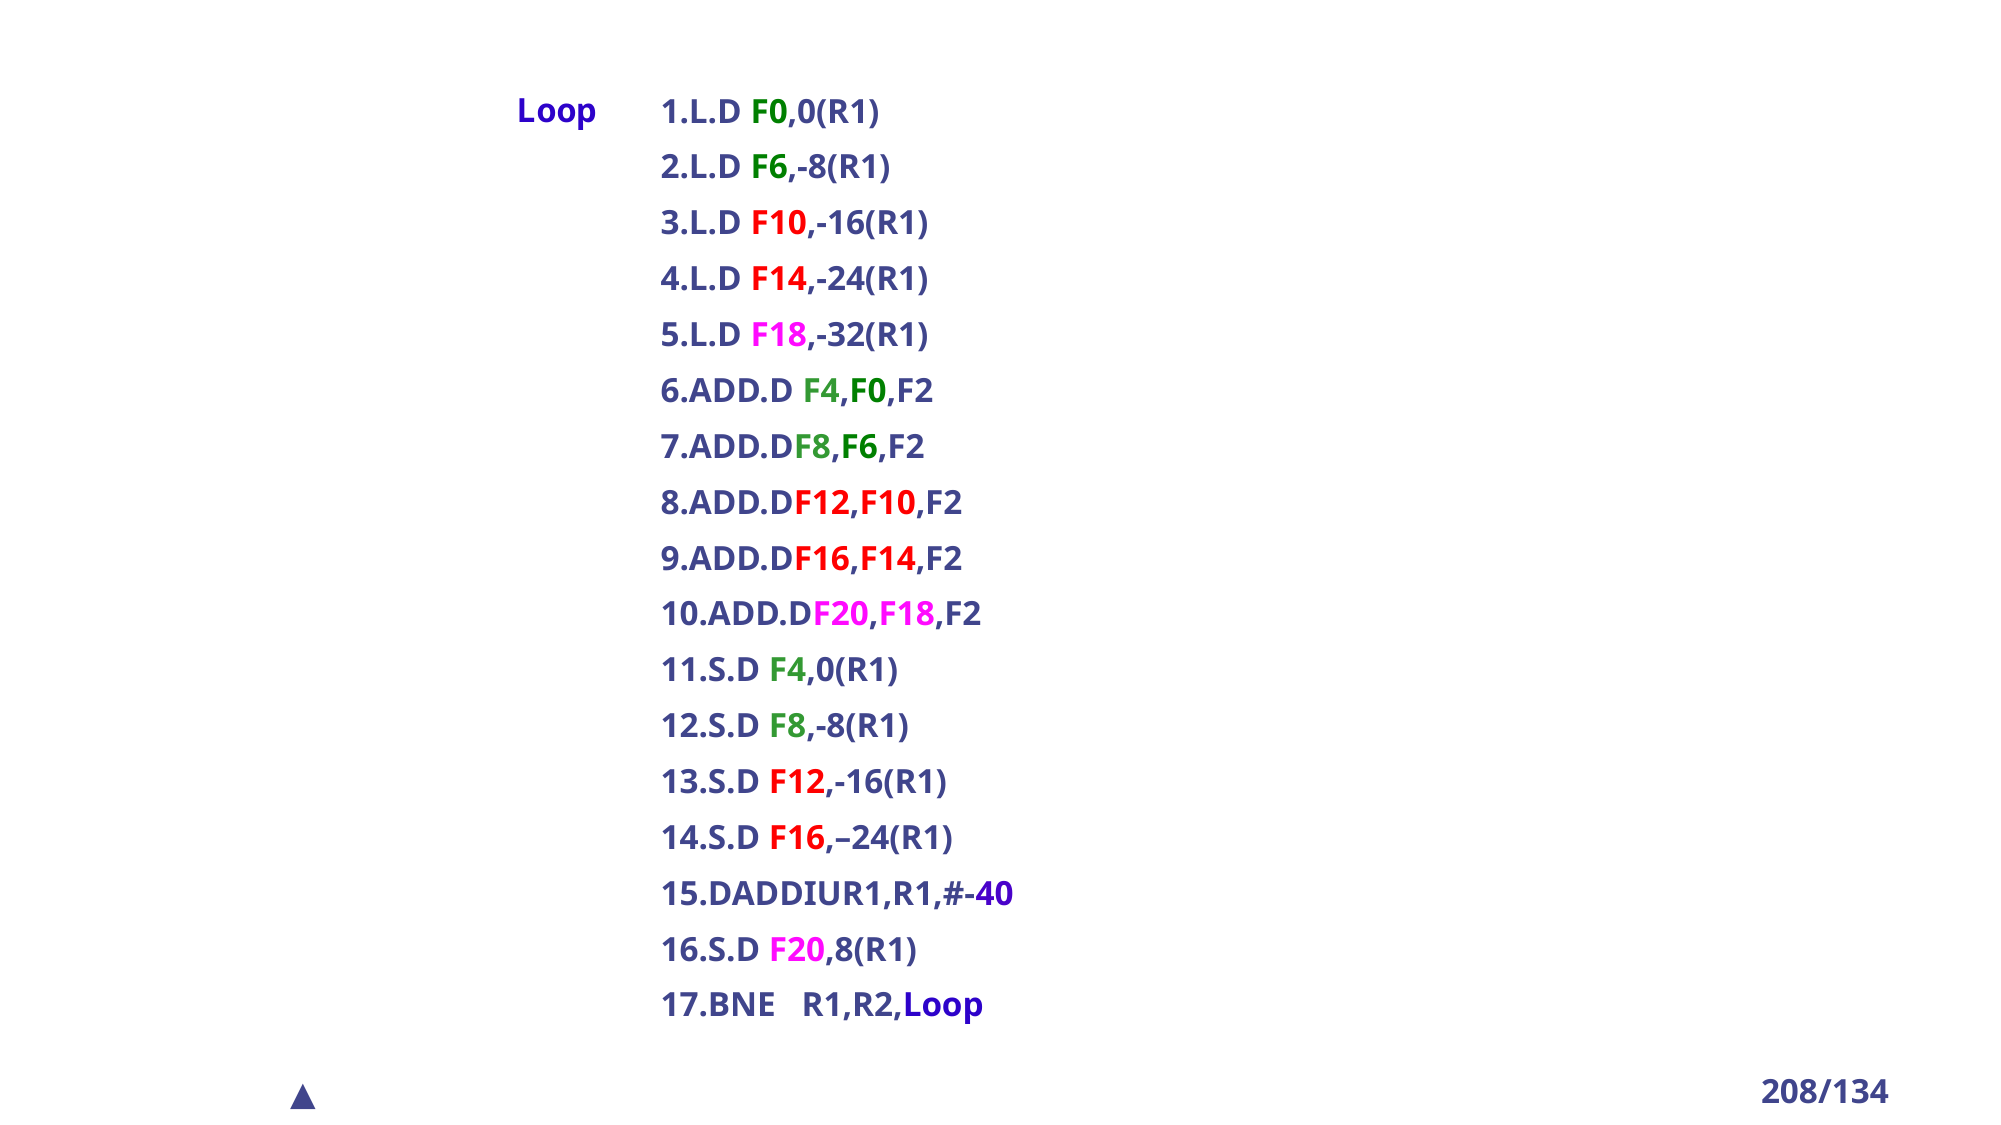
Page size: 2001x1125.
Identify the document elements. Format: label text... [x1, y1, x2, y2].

list L.D F0,0(R1) L.D F6,-8(R1) L.D F10,-16(R1) L.D F14,-24(R1) L.D F18,-32(R1) ADD.D F4,F0,F2 ADD.DF8,F6,F2 ADD.DF12,F10,F2 ADD.DF16,F14,F2 ADD.DF20,F18,F2 S.D F4,0(R1) S.D F8,-8(R1) S.D F12,-16(R1) S.D F16,–24(R1) DADDIUR1,R1,#-40 S.D F20,8(R1) BNE R1,R2,Loop [645, 74, 1579, 1020]
text_box Loop [501, 74, 612, 137]
